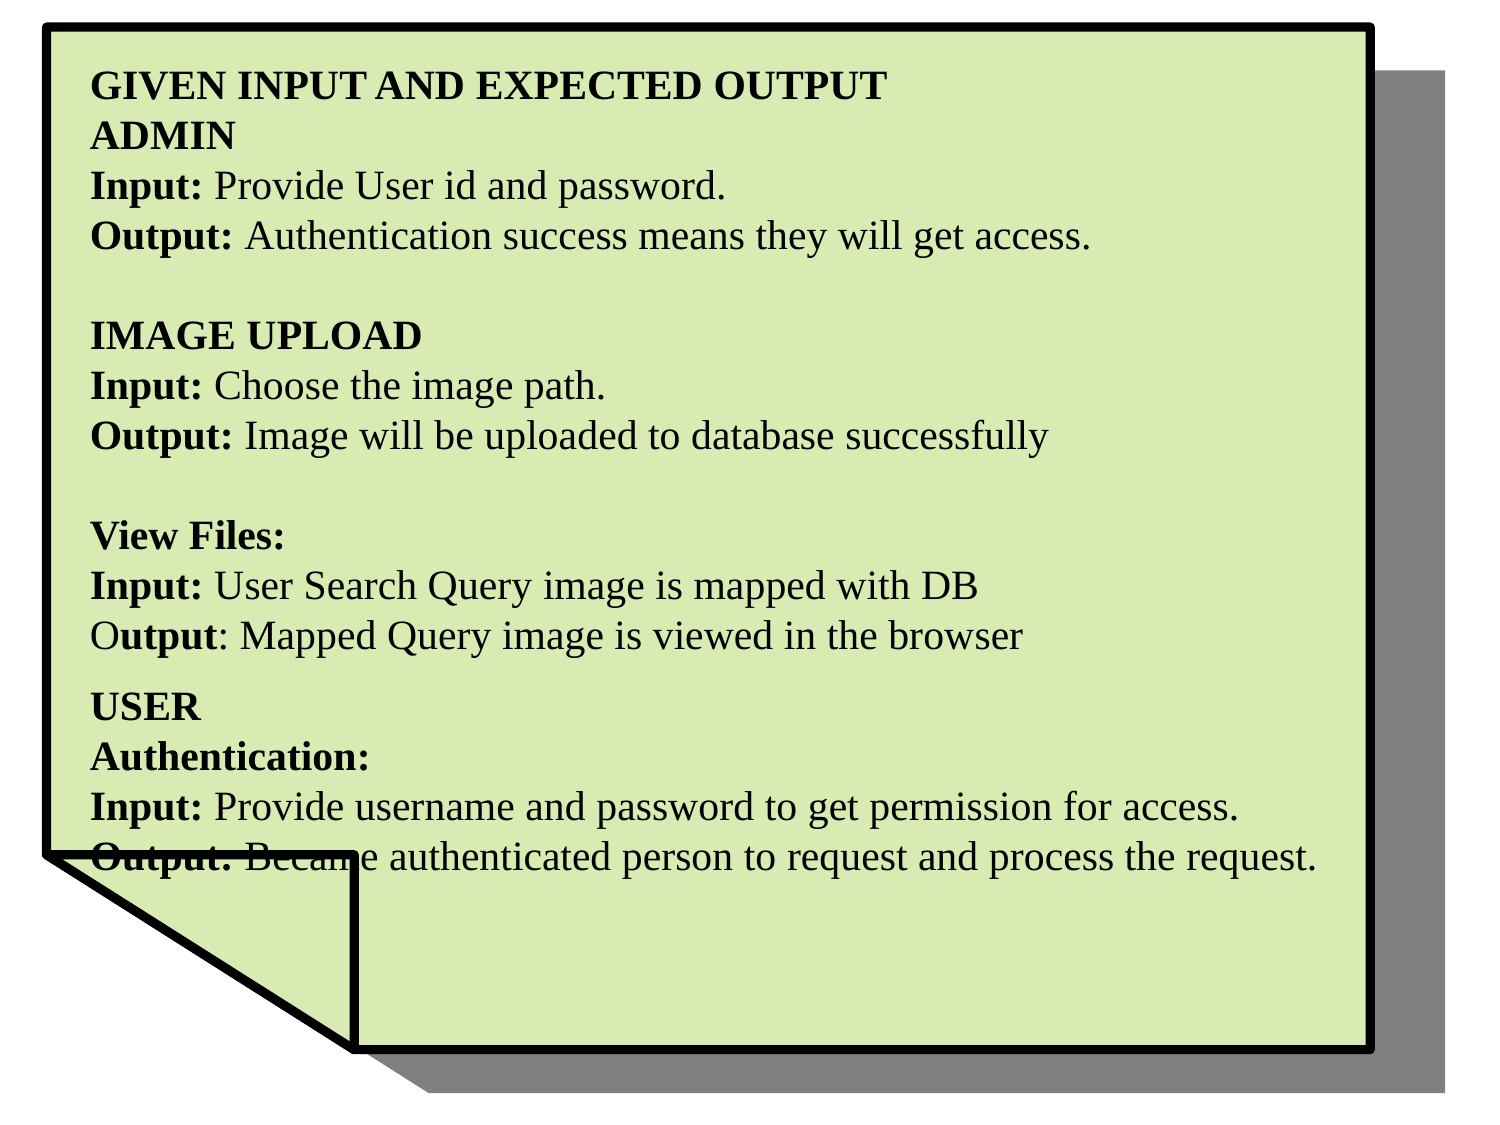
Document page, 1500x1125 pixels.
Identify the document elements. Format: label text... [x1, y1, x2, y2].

text_box USER Authentication: Input: Provide username and password to get permission for access. Output: Became authenticated person to request and process the request. [74, 671, 1363, 887]
text_box GIVEN INPUT AND EXPECTED OUTPUT ADMIN Input: Provide User id and password. Output: Authentication success means they will get access. IMAGE UPLOAD Input: Choose the image path. Output: Image will be uploaded to database successfully View Files: Input: User Search Query image is mapped with DB Output: Mapped Query image is viewed in the browser [74, 0, 1363, 666]
